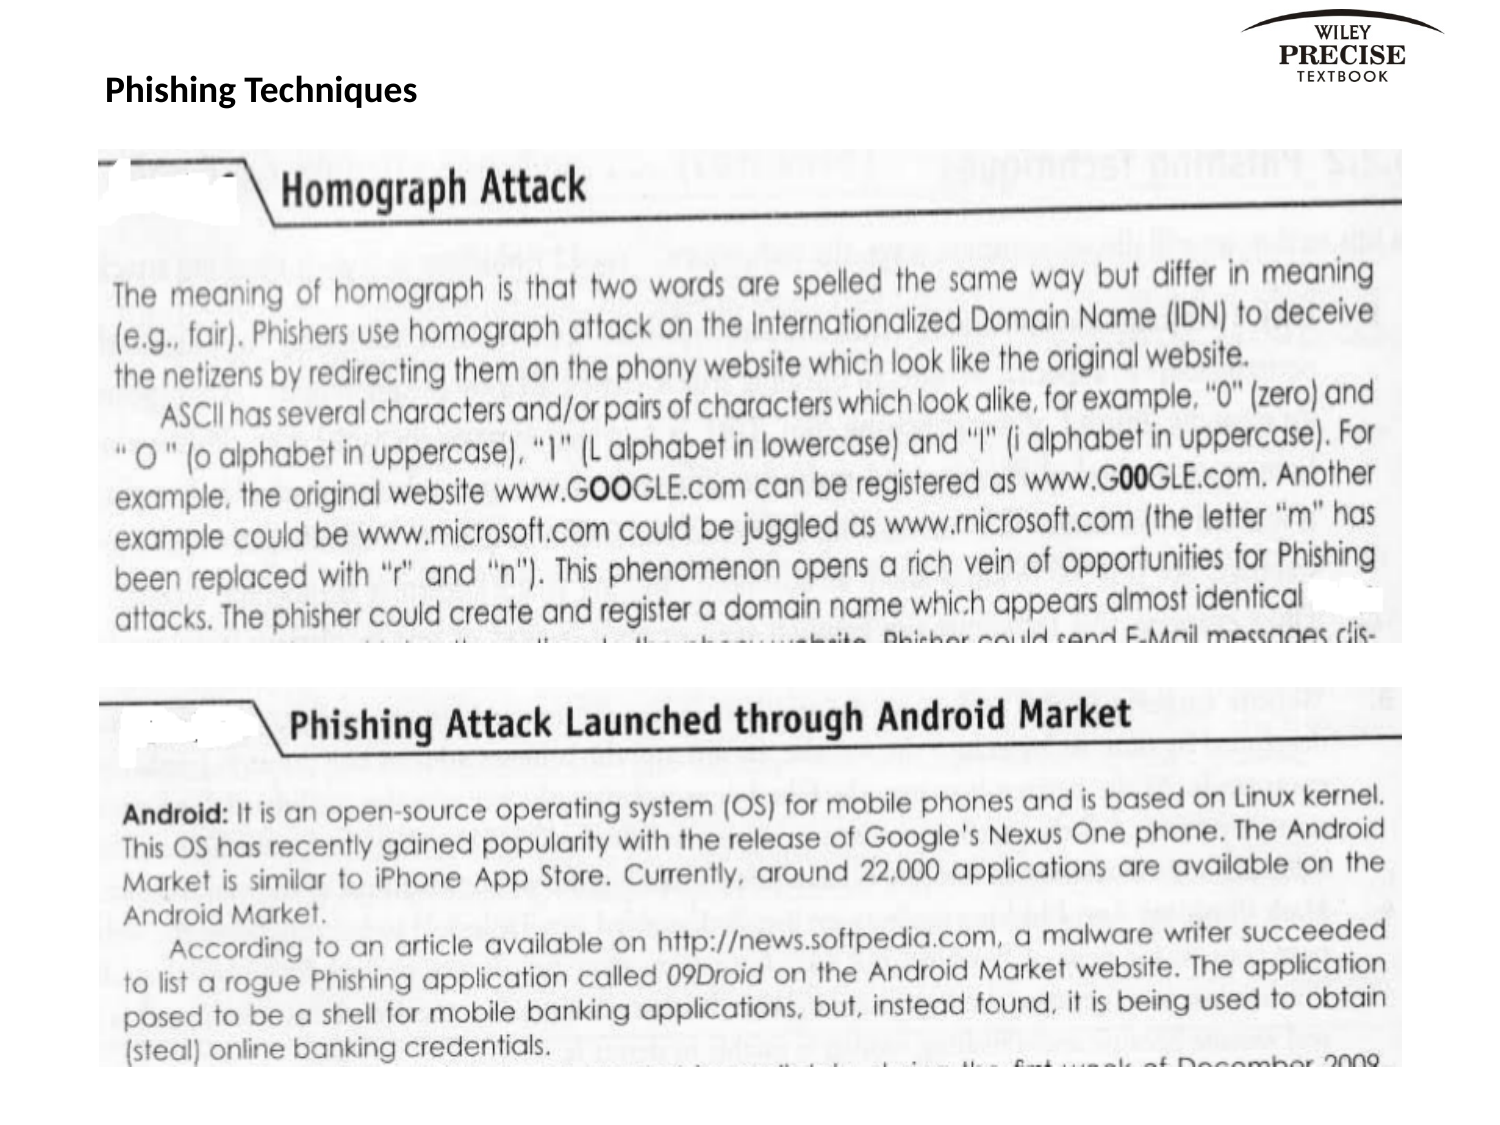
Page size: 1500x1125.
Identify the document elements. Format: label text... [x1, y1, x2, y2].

picture [98, 149, 1402, 643]
picture [1240, 8, 1445, 82]
picture [99, 687, 1402, 1068]
text_box Phishing Techniques [90, 58, 1447, 118]
